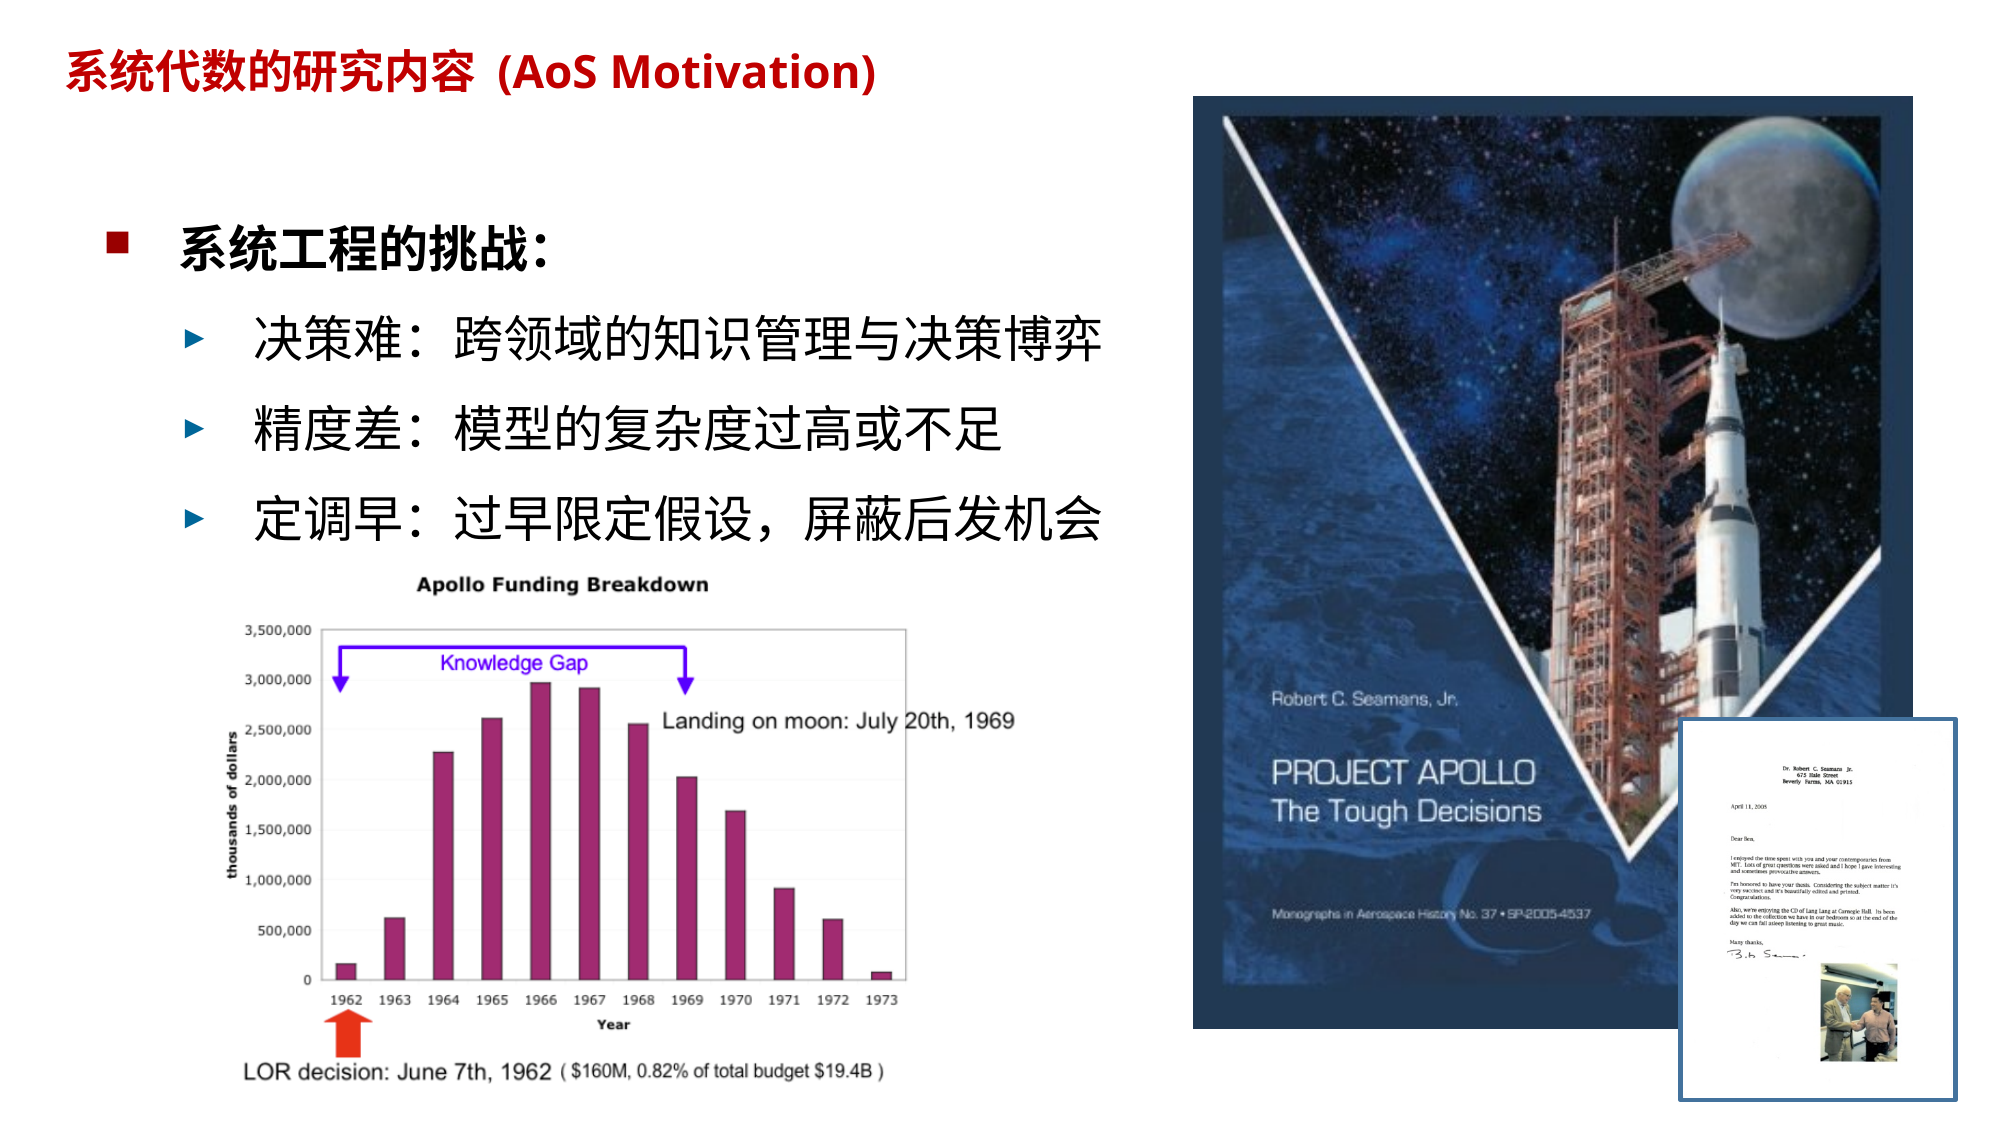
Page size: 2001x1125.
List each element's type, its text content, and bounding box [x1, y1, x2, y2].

picture [214, 566, 1030, 1098]
text_box 系统工程的挑战： 决策难：跨领域的知识管理与决策博弈 精度差：模型的复杂度过高或不足 定调早：过早限定假设，屏蔽后发机会 [88, 179, 1152, 559]
picture [1193, 96, 1954, 1098]
title 系统代数的研究内容 (AoS Motivation) [44, 35, 1846, 113]
